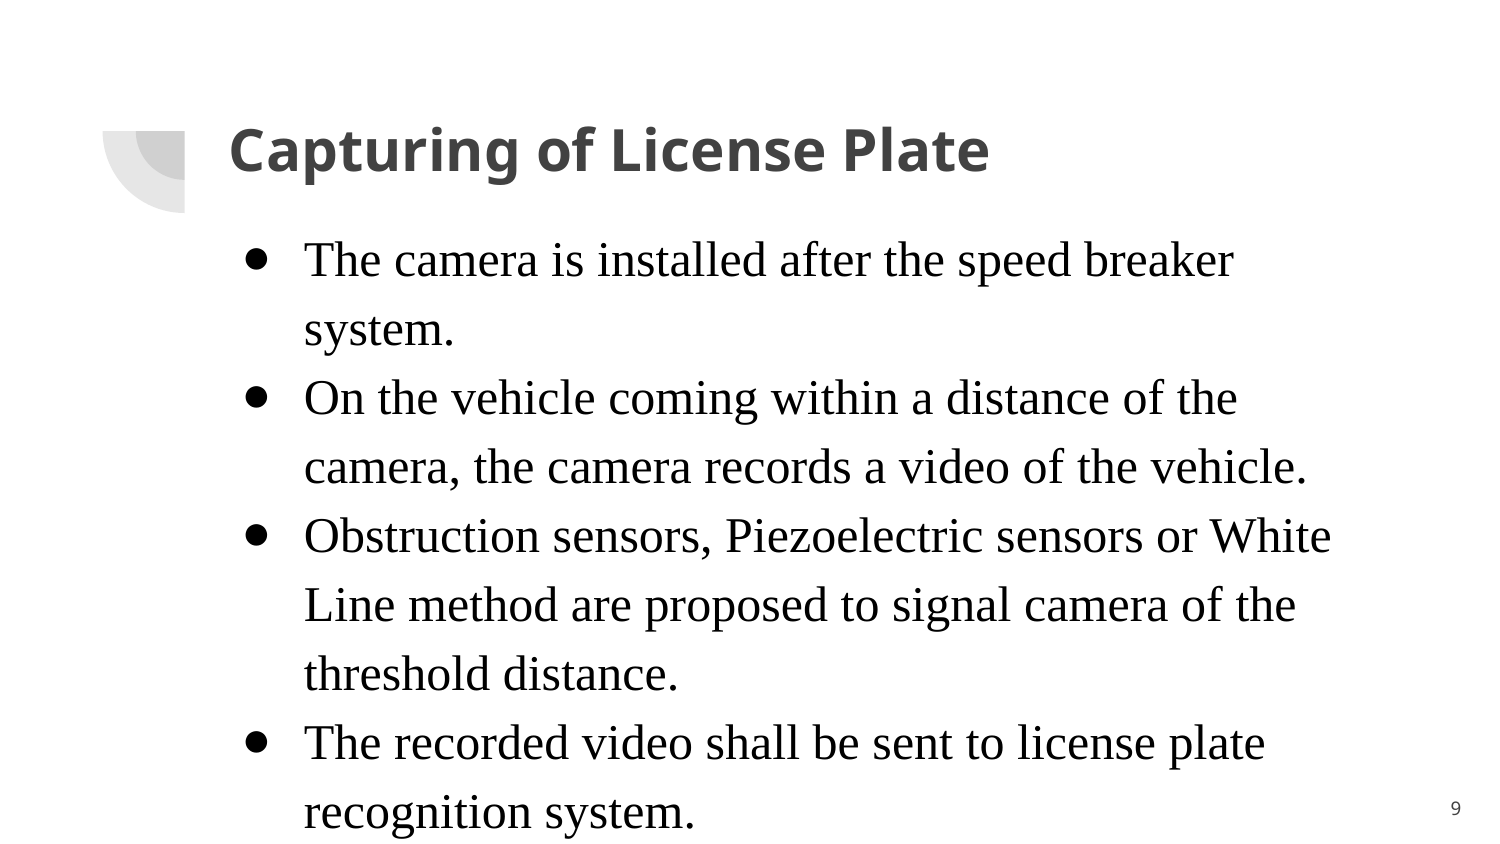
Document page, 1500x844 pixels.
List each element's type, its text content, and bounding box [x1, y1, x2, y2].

list The camera is installed after the speed breaker system. On the vehicle coming within a distance of the camera, the camera records a video of the vehicle. Obstruction sensors, Piezoelectric sensors or White Line method are proposed to signal camera of the threshold distance. The recorded video shall be sent to license plate recognition system. [213, 202, 1368, 620]
slide_number ‹#› [1386, 777, 1477, 842]
title Capturing of License Plate [213, 98, 1368, 202]
